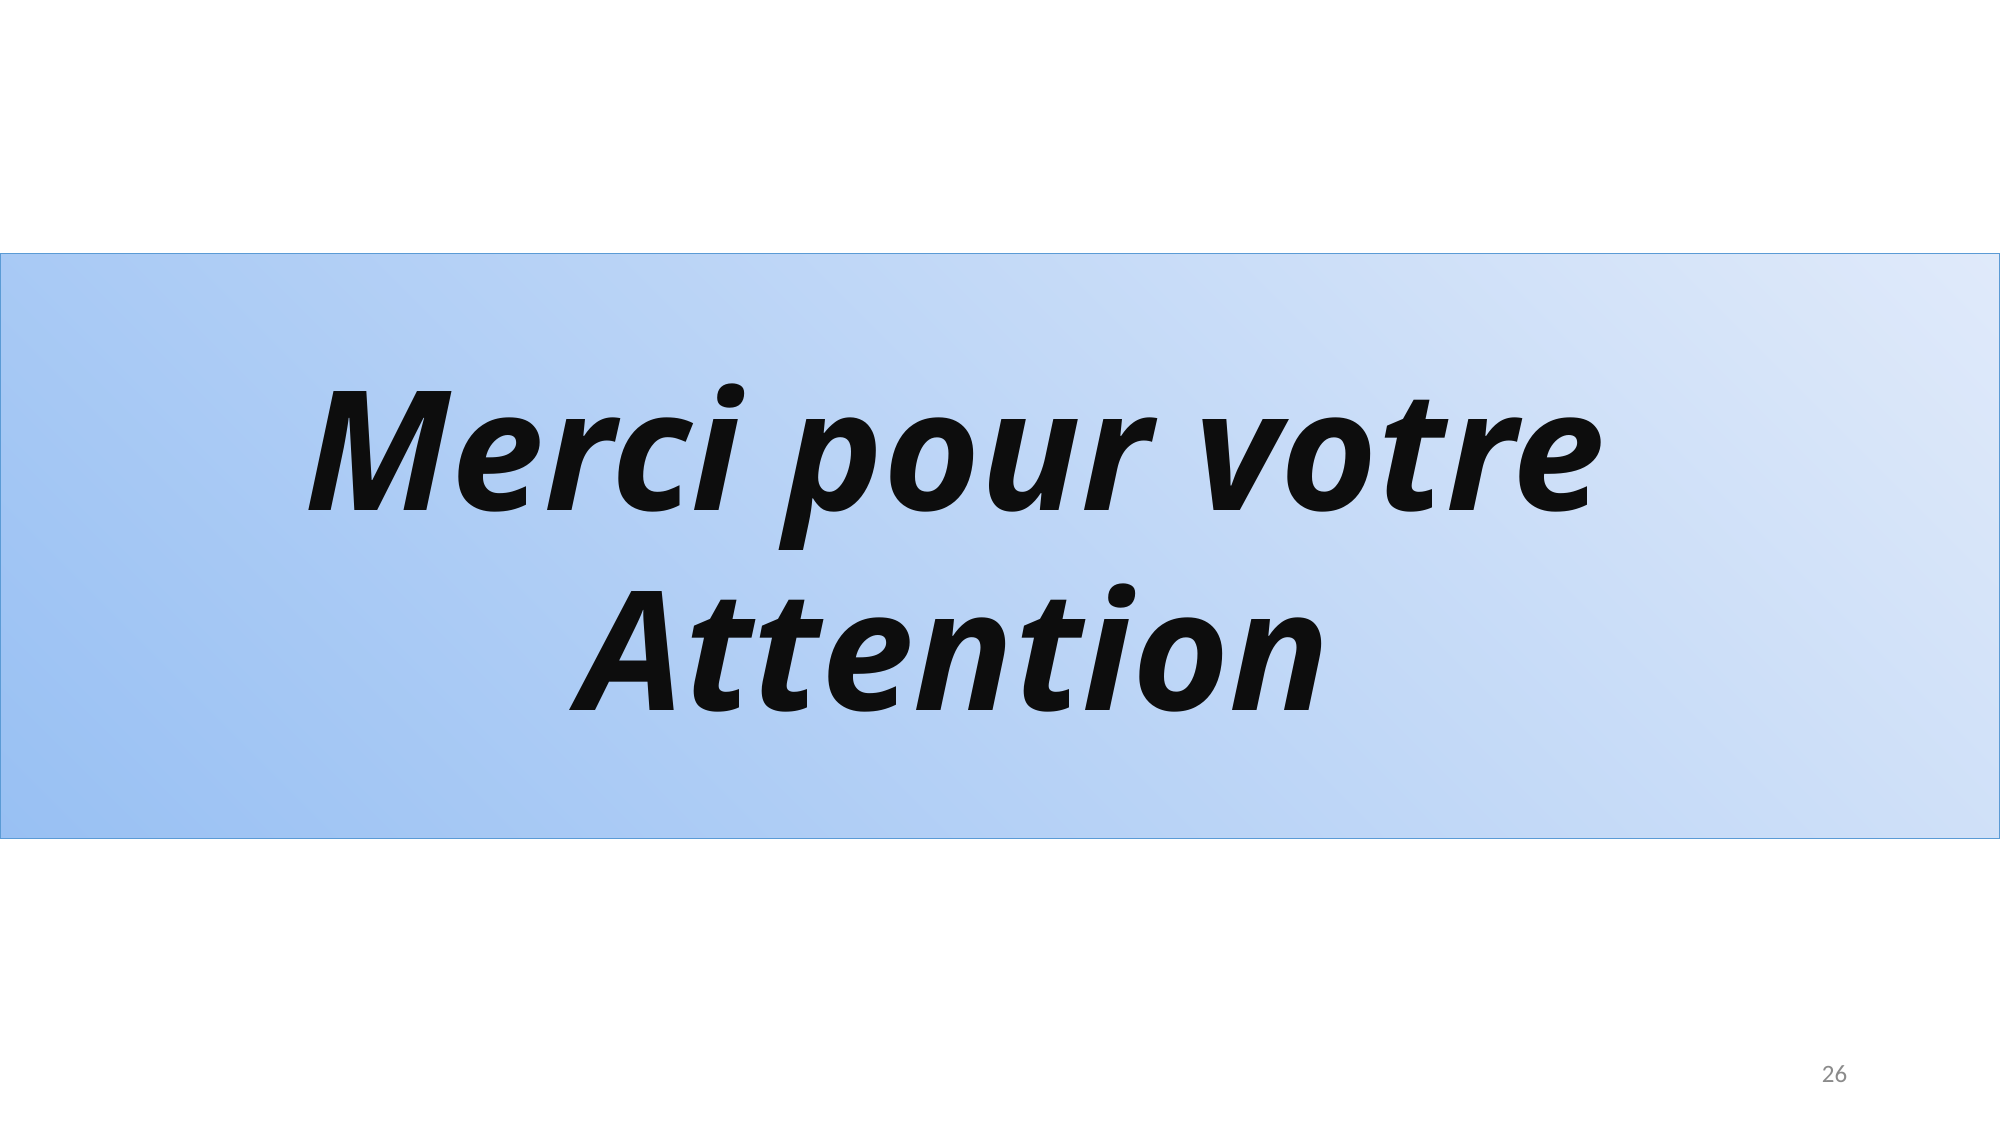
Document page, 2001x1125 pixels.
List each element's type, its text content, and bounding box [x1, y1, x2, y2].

text_box Merci pour votre Attention [0, 343, 1973, 744]
text_box [0, 253, 2000, 839]
slide_number 26 [1412, 1042, 1863, 1103]
